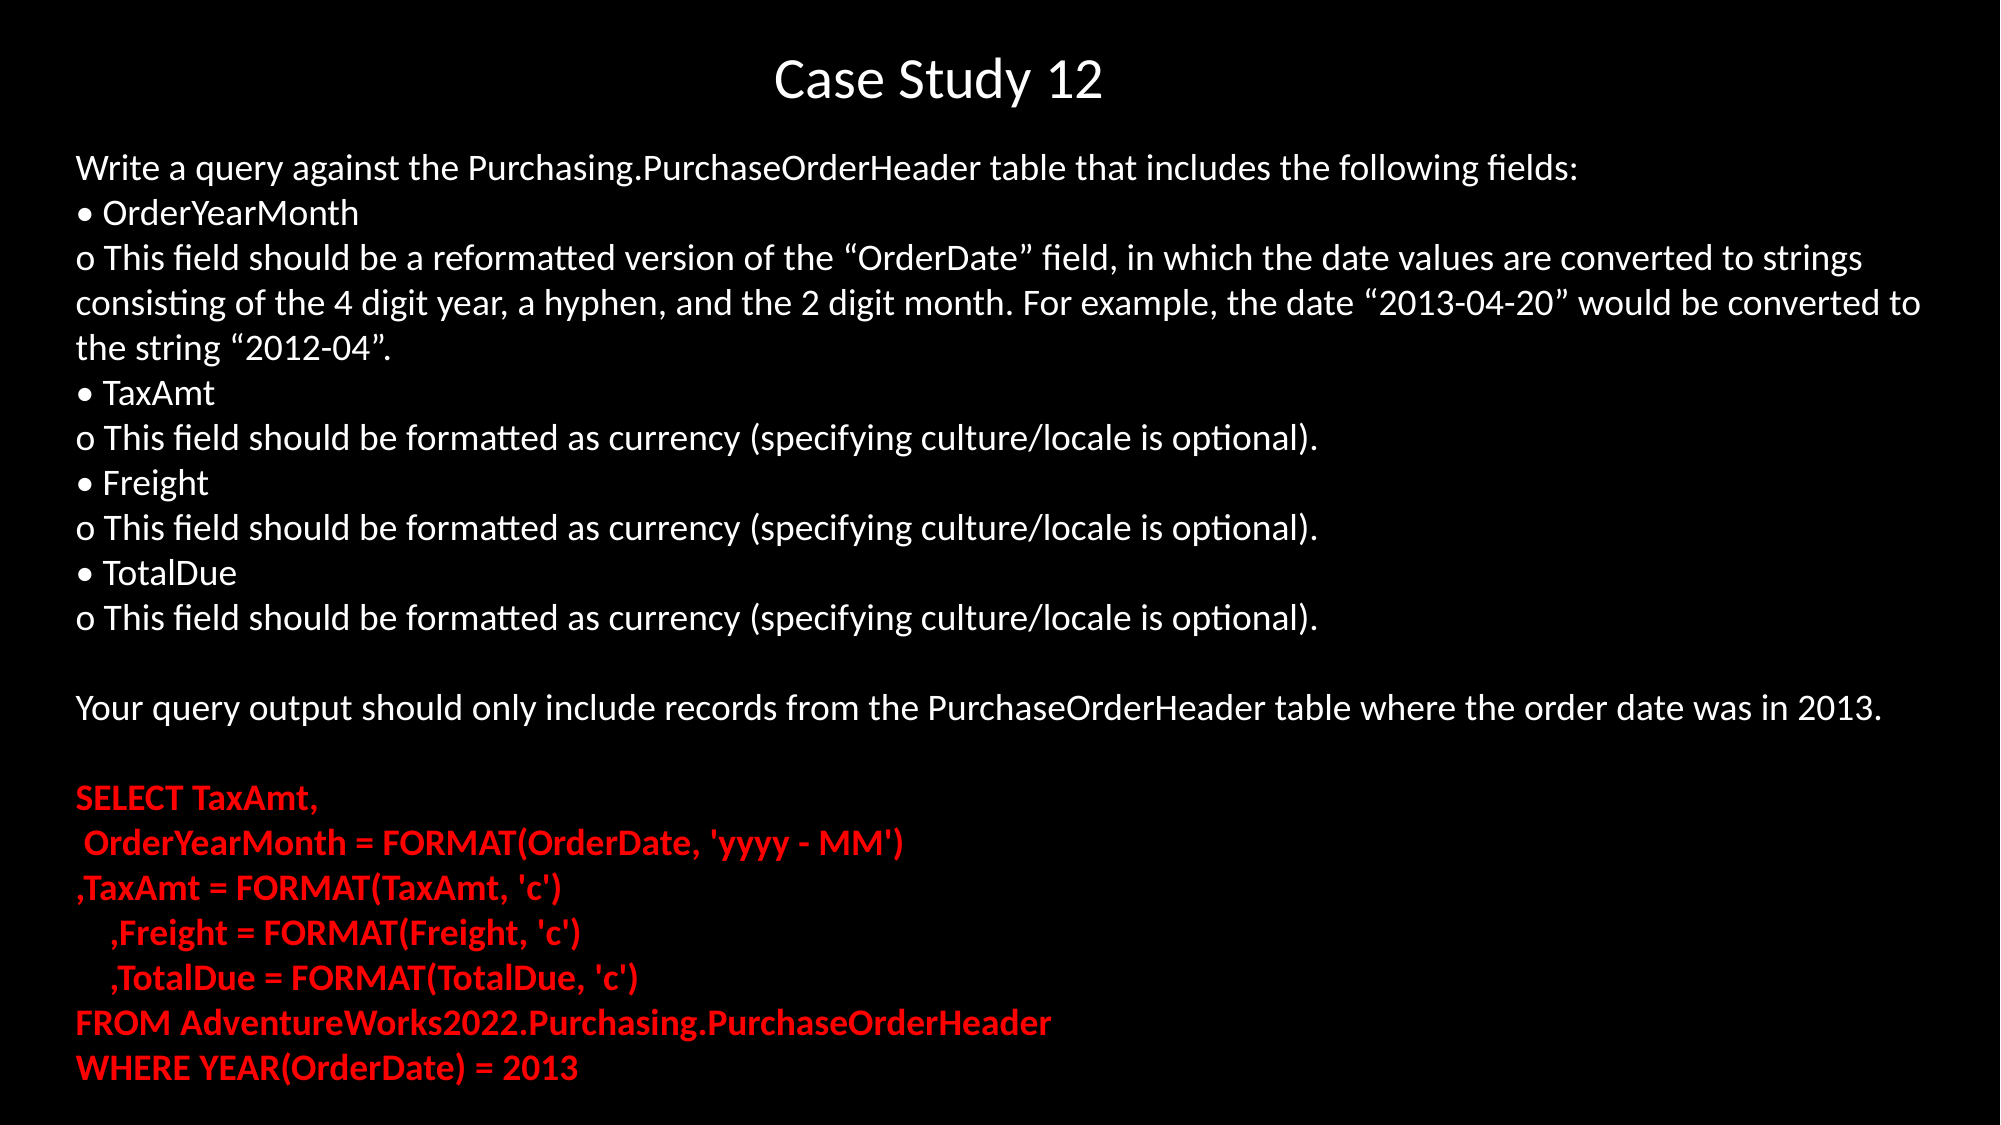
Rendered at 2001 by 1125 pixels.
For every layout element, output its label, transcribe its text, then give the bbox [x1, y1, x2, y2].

text_box Write a query against the Purchasing.PurchaseOrderHeader table that includes the following fields: • OrderYearMonth o This field should be a reformatted version of the “OrderDate” field, in which the date values are converted to strings consisting of the 4 digit year, a hyphen, and the 2 digit month. For example, the date “2013-04-20” would be converted to the string “2012-04”. • TaxAmt o This field should be formatted as currency (specifying culture/locale is optional). • Freight o This field should be formatted as currency (specifying culture/locale is optional). • TotalDue o This field should be formatted as currency (specifying culture/locale is optional). Your query output should only include records from the PurchaseOrderHeader table where the order date was in 2013. SELECT TaxAmt, OrderYearMonth = FORMAT(OrderDate, 'yyyy - MM') ,TaxAmt = FORMAT(TaxAmt, 'c') ,Freight = FORMAT(Freight, 'c') ,TotalDue = FORMAT(TotalDue, 'c') FROM AdventureWorks2022.Purchasing.PurchaseOrderHeader WHERE YEAR(OrderDate) = 2013 [60, 136, 1955, 1125]
text_box Case Study 12 [261, 28, 1617, 132]
